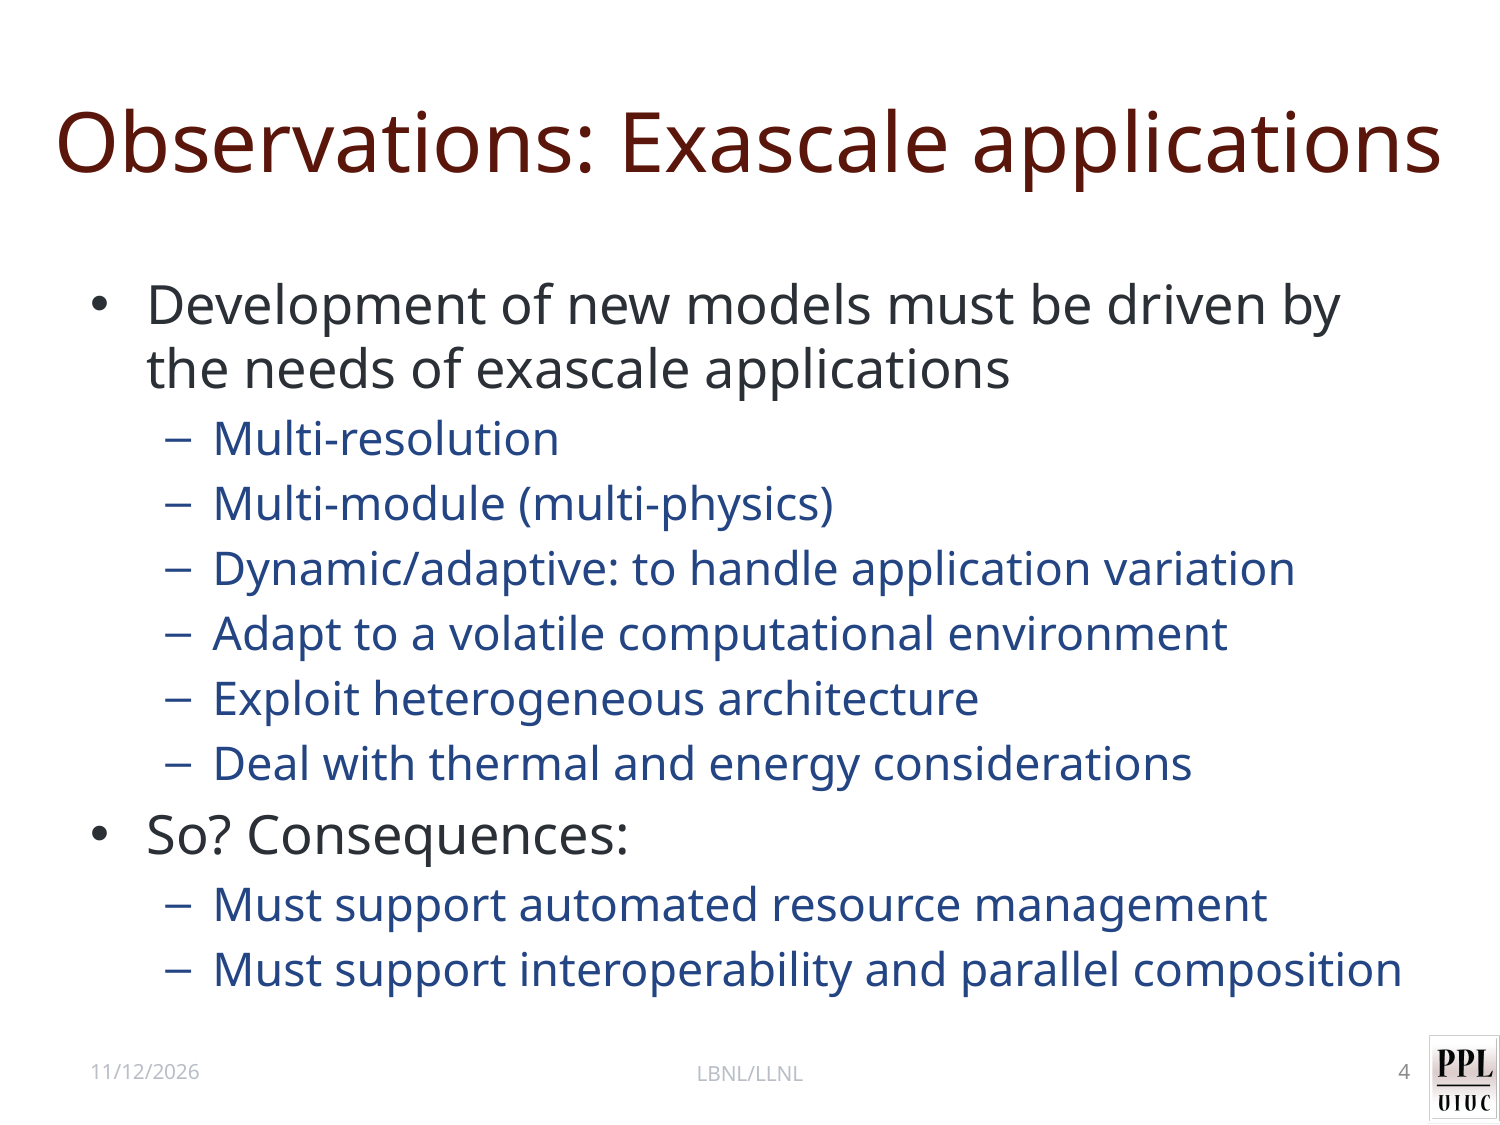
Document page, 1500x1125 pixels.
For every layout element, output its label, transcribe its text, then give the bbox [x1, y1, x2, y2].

slide_number 4 [1074, 1042, 1425, 1103]
footer LBNL/LLNL [512, 1042, 988, 1103]
picture [1425, 1032, 1500, 1125]
list Development of new models must be driven by the needs of exascale applications Multi-resolution Multi-module (multi-physics) Dynamic/adaptive: to handle application variation Adapt to a volatile computational environment Exploit heterogeneous architecture Deal with thermal and energy considerations So? Consequences: Must support automated resource management Must support interoperability and parallel composition [75, 262, 1450, 1013]
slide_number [75, 1042, 425, 1103]
title Observations: Exascale applications [24, 45, 1475, 233]
